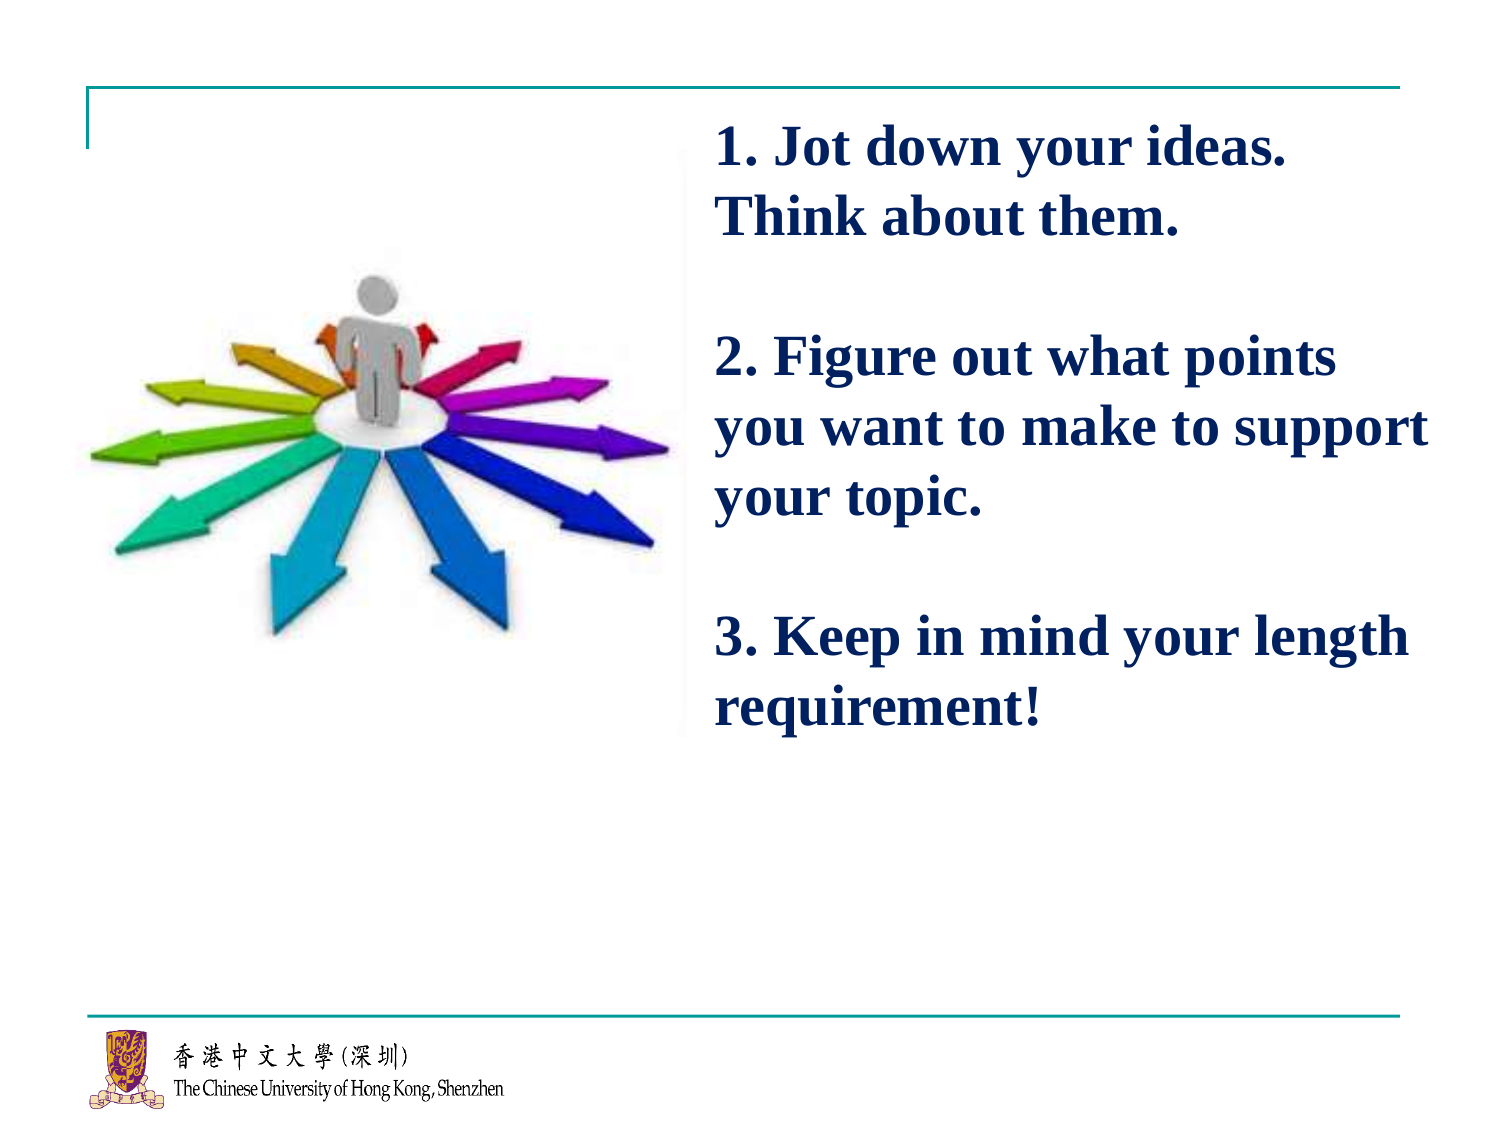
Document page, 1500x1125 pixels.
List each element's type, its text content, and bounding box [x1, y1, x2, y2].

picture [74, 149, 688, 738]
picture [50, 995, 543, 1125]
title 1. Jot down your ideas. Think about them. 2. Figure out what points you want to make to support your topic. 3. Keep in mind your length requirement! [699, 99, 1450, 1038]
